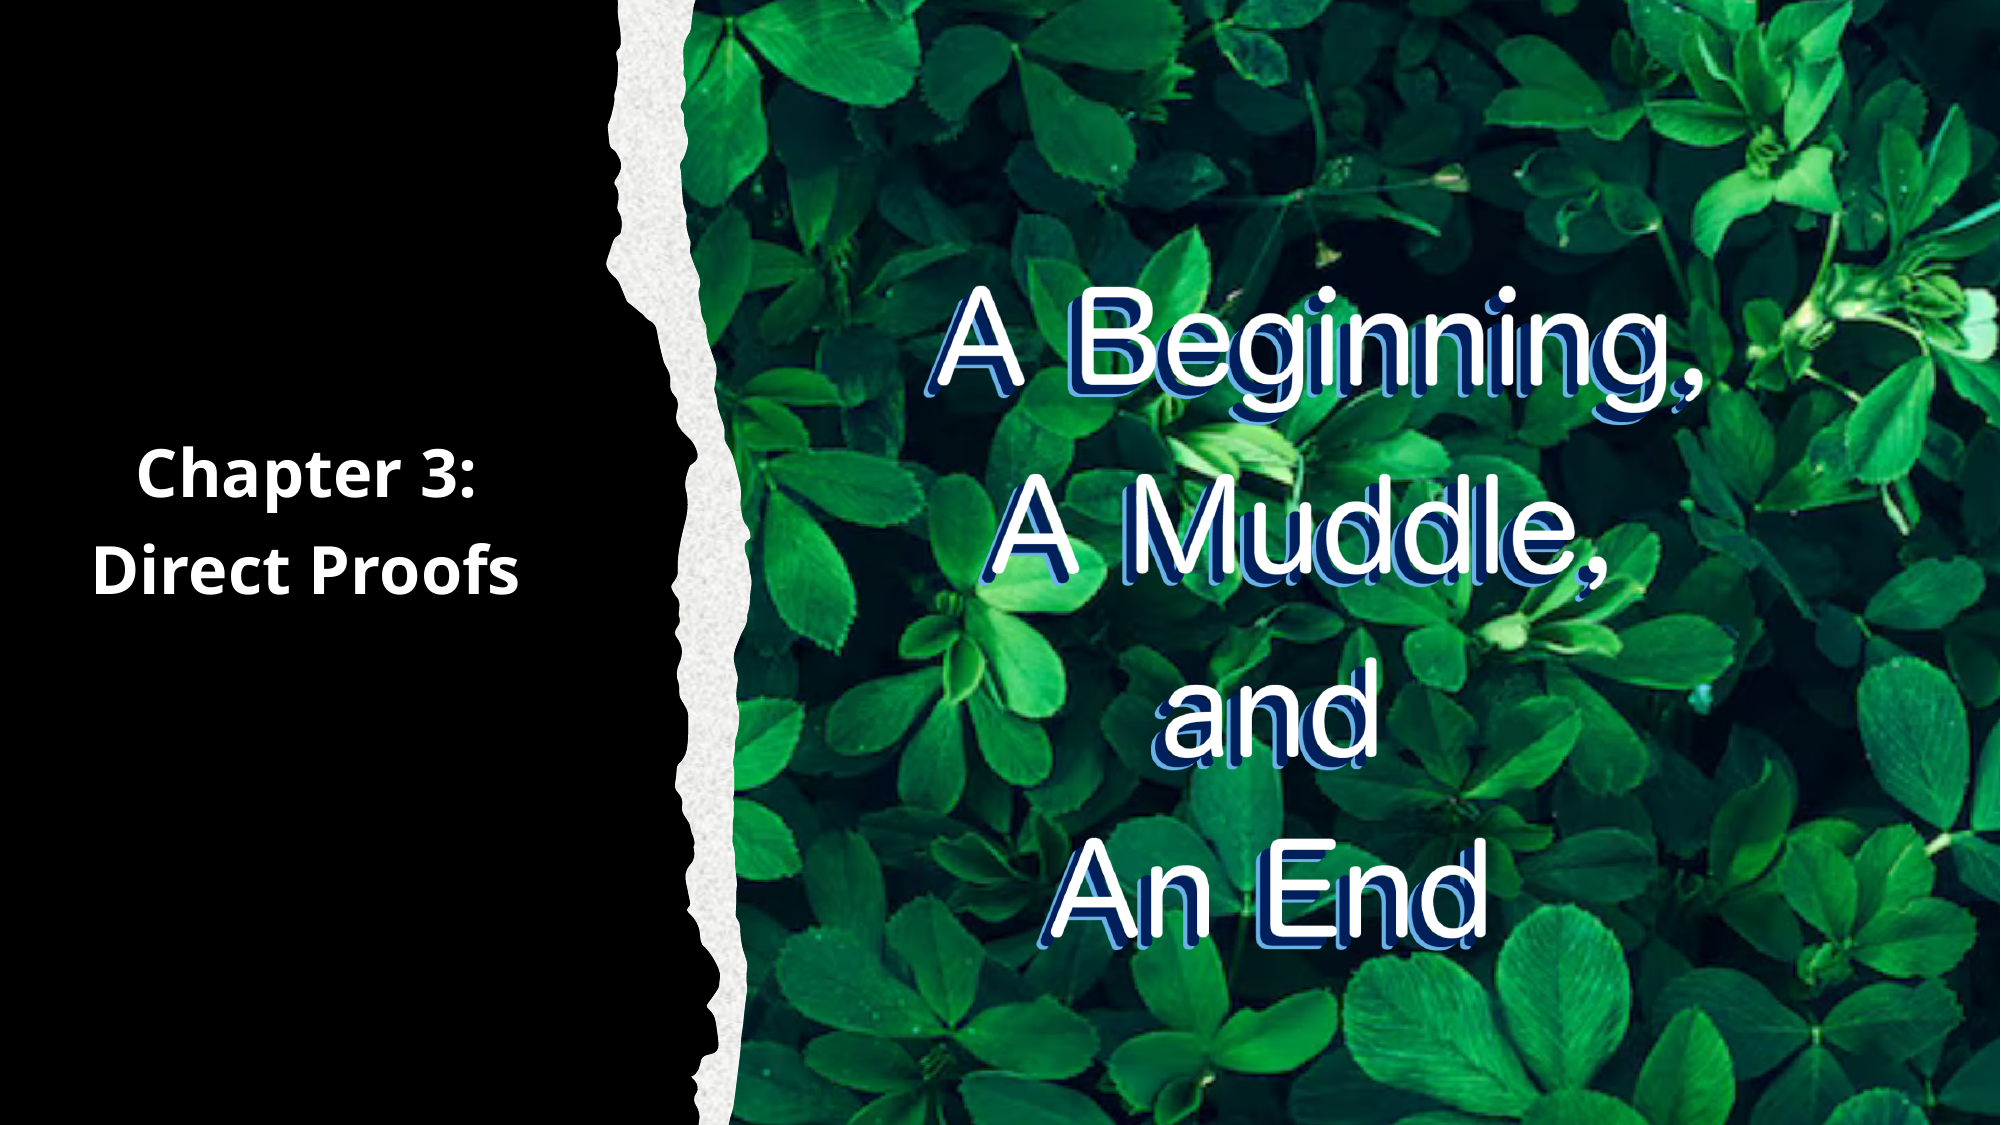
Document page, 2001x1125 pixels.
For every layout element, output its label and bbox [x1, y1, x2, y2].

text_box [0, 0, 752, 1125]
picture [752, 0, 2000, 1125]
